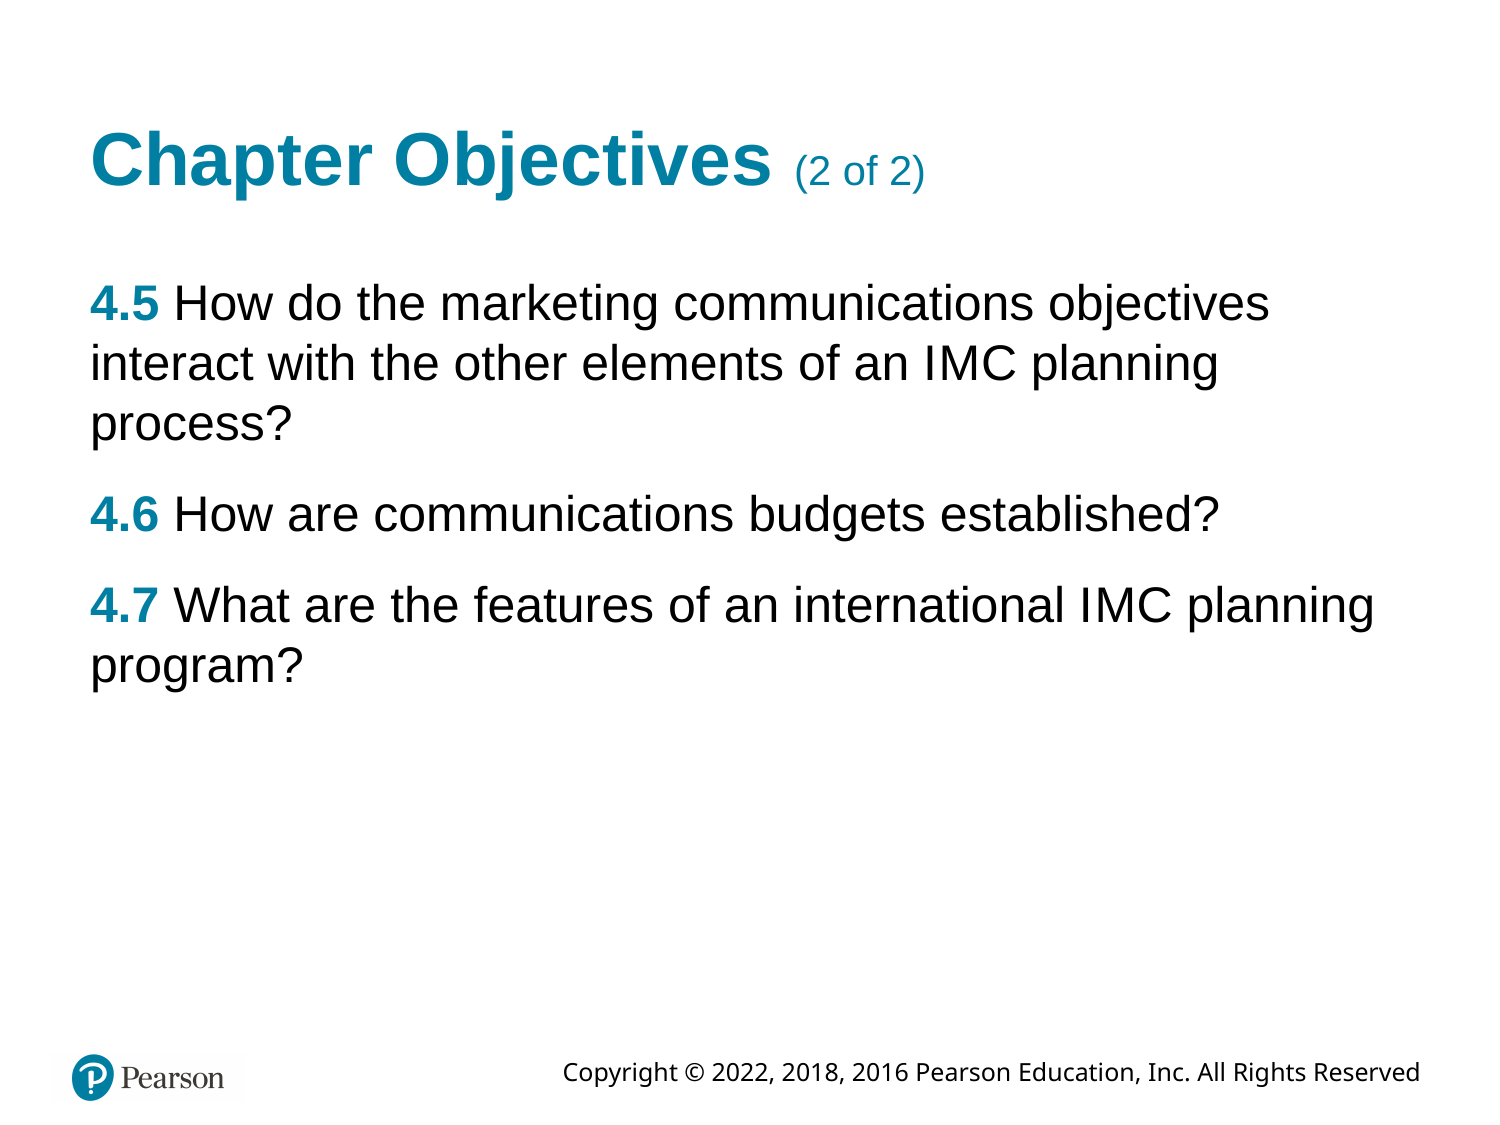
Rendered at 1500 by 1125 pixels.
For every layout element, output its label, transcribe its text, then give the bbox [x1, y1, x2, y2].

title Chapter Objectives (2 of 2) [75, 35, 1425, 216]
list 4.5 How do the marketing communications objectives interact with the other elements of an I M C planning process? 4.6 How are communications budgets established? 4.7 What are the features of an international I M C planning program? [75, 255, 1426, 1021]
picture [51, 1053, 245, 1102]
